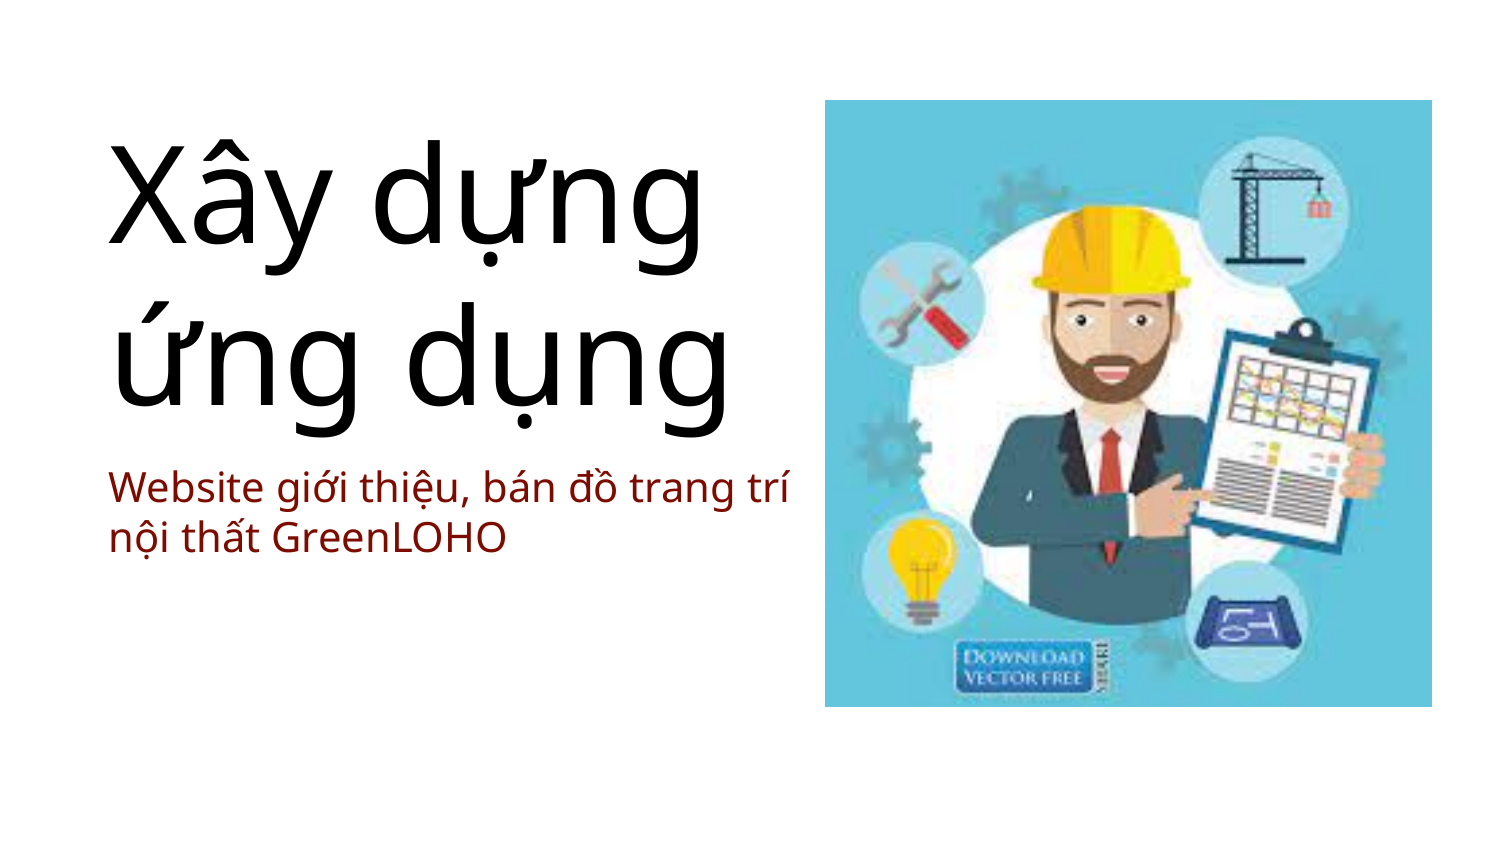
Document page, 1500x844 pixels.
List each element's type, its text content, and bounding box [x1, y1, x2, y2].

picture [824, 100, 1432, 707]
title Xây dựng ứng dụng [93, 77, 979, 445]
text_box Website giới thiệu, bán đồ trang trí nội thất GreenLOHO [93, 445, 819, 573]
